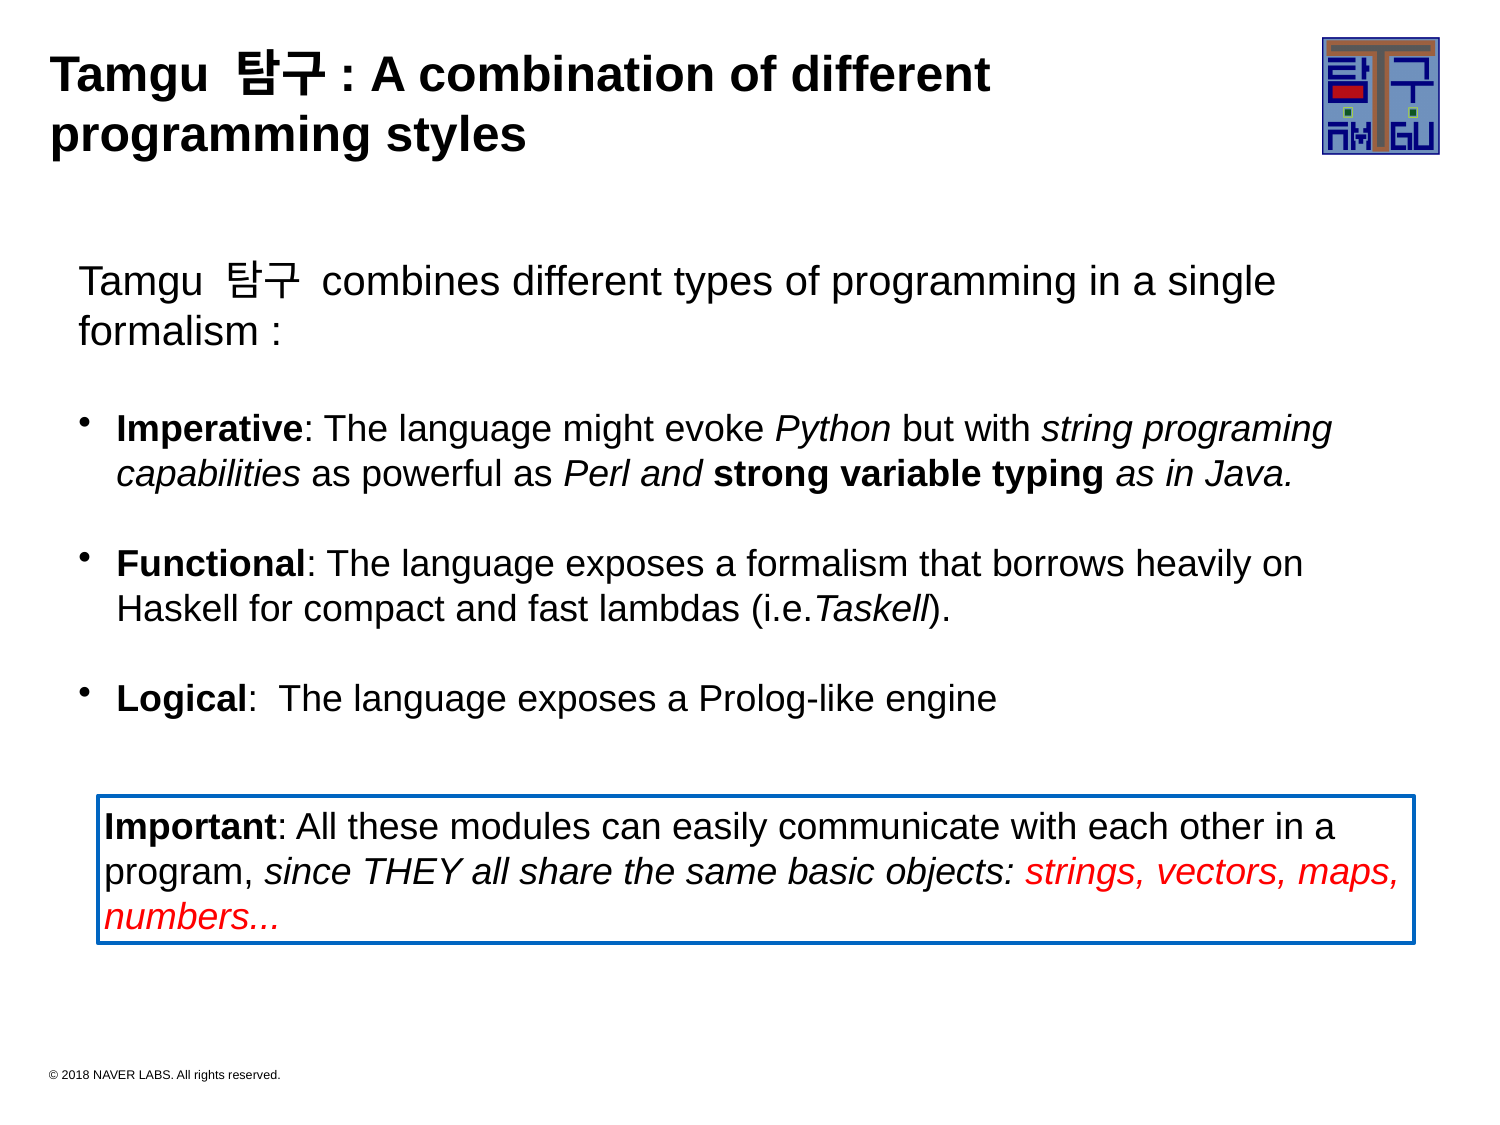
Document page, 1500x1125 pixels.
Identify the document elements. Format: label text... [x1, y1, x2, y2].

picture [1322, 37, 1440, 155]
text_box Important: All these modules can easily communicate with each other in a program, since THEY all share the same basic objects: strings, vectors, maps, numbers... [96, 794, 1416, 945]
text_box Tamgu 탐구: A combination of different programming styles [45, 37, 1096, 167]
text_box Tamgu 탐구 combines different types of programming in a single formalism : Imperative: The language might evoke Python but with string programing capabilities as powerful as Perl and strong variable typing as in Java. Functional: The language exposes a formalism that borrows heavily on Haskell for compact and fast lambdas (i.e.Taskell). Logical: The language exposes a Prolog-like engine [72, 247, 1440, 726]
